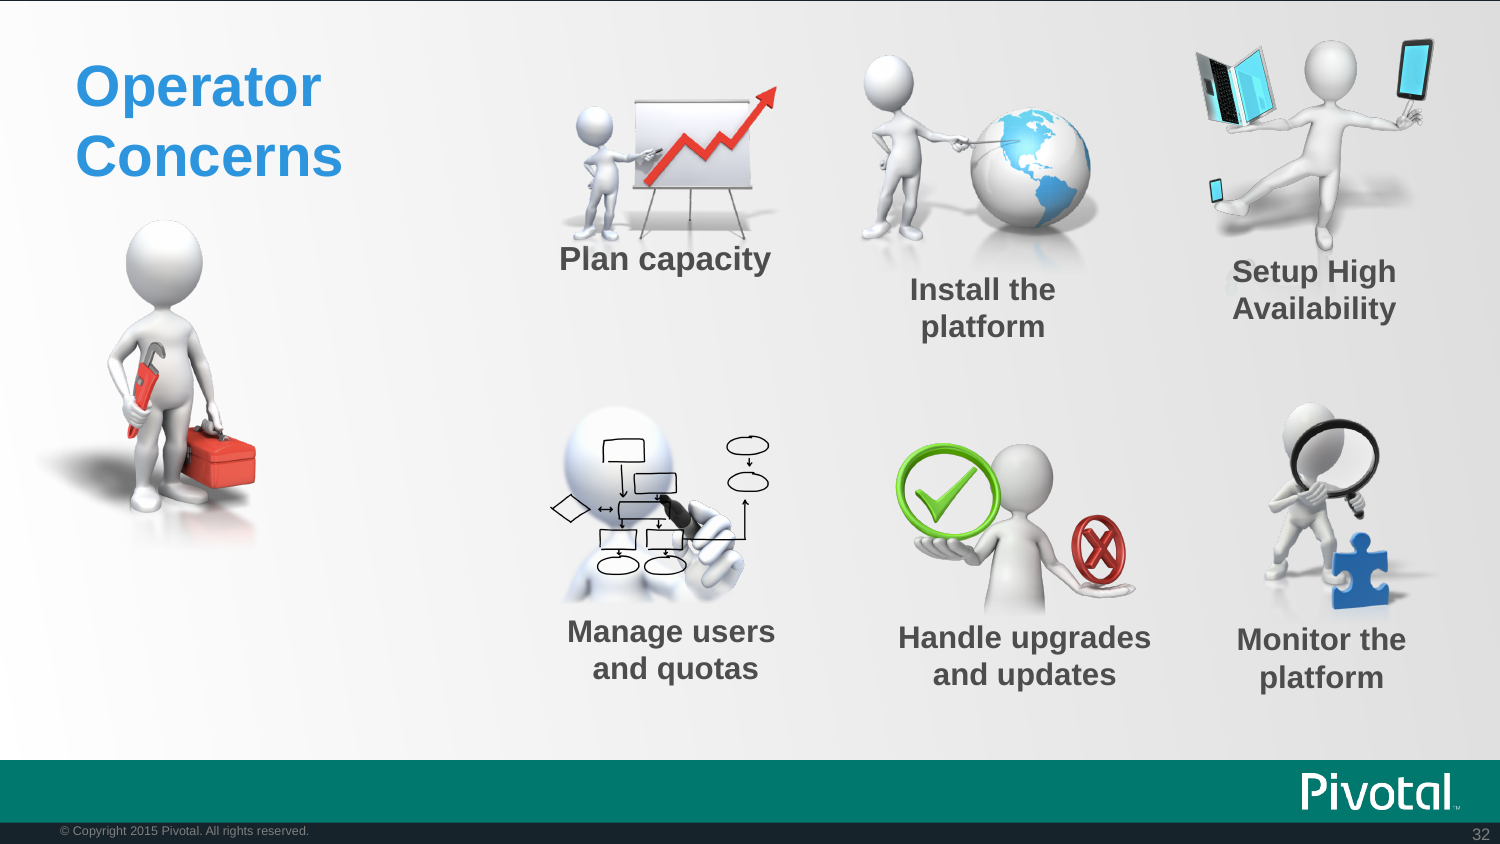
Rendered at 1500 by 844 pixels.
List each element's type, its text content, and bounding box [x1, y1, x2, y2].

text_box [0, 1, 1500, 760]
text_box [1206, 390, 1446, 705]
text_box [550, 81, 802, 289]
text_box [870, 434, 1180, 703]
text_box Operator Concerns [61, 40, 1181, 129]
picture [1302, 773, 1460, 810]
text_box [539, 398, 813, 696]
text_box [840, 50, 1126, 354]
picture [28, 210, 284, 551]
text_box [1186, 33, 1443, 336]
